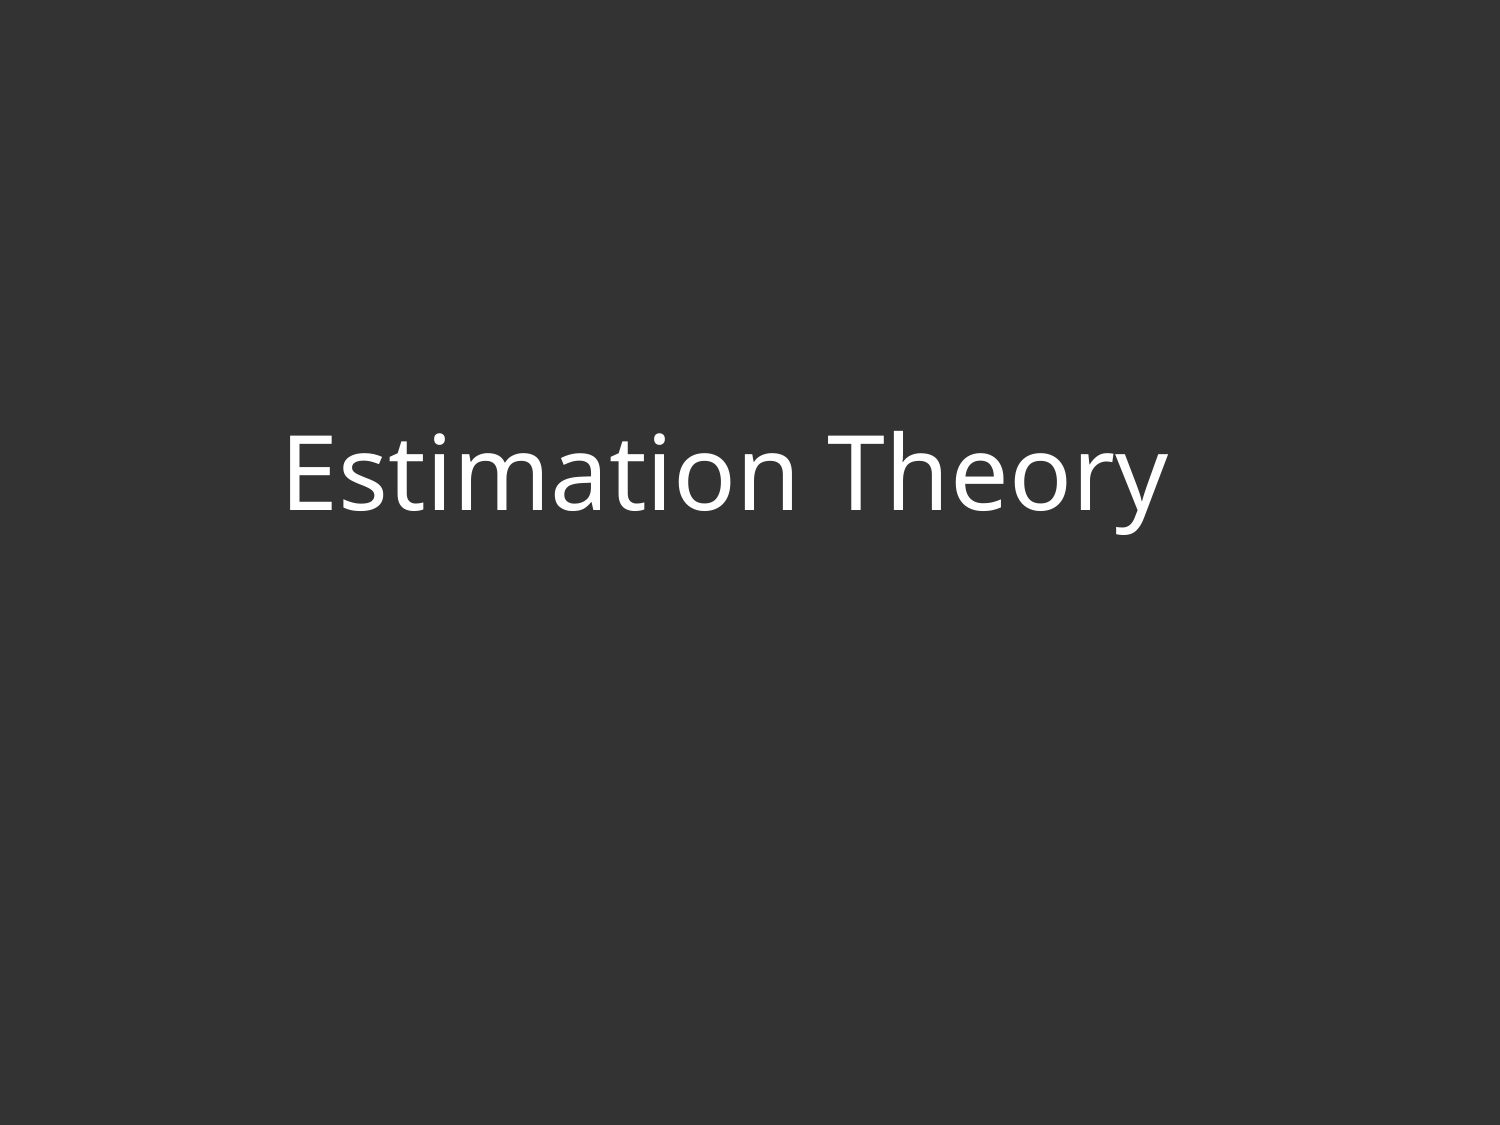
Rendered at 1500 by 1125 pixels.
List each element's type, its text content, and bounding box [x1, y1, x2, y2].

title Estimation Theory [49, 224, 1401, 713]
